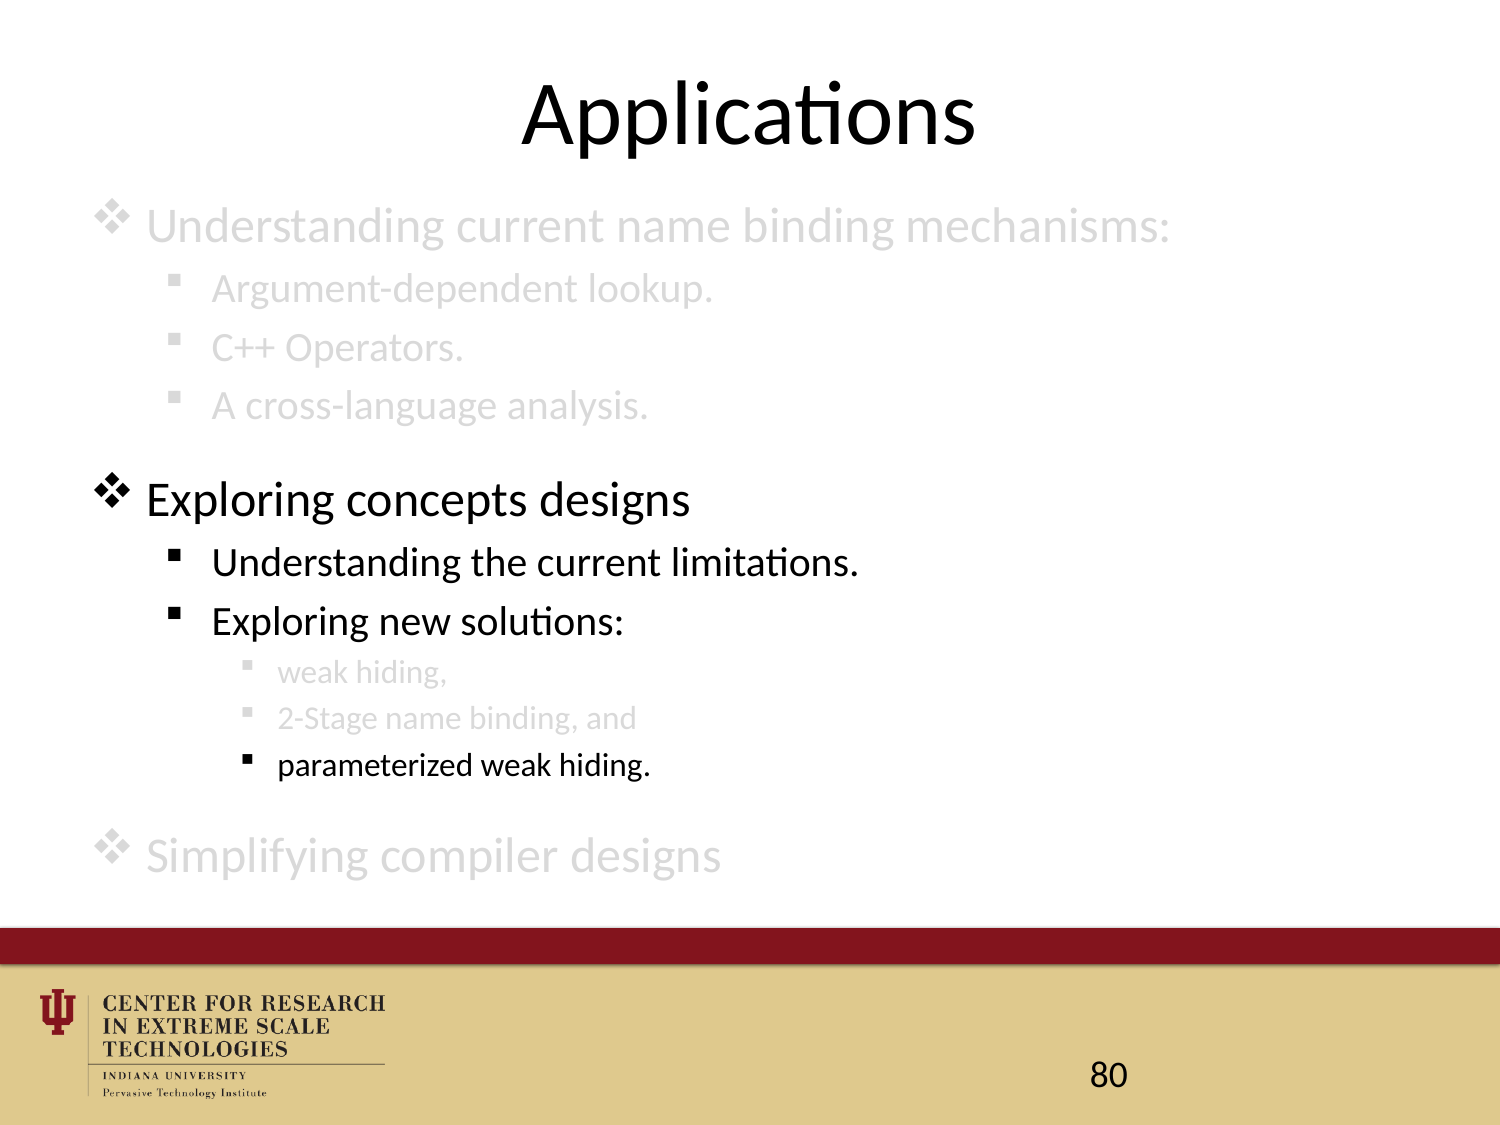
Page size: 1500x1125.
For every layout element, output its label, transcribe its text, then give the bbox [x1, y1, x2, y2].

list Understanding current name binding mechanisms: Argument-dependent lookup. C++ Operators. A cross-language analysis. Exploring concepts designs Understanding the current limitations. Exploring new solutions: weak hiding, 2-Stage name binding, and parameterized weak hiding. Simplifying compiler designs [75, 185, 1425, 917]
title Applications [75, 45, 1425, 185]
slide_number 80 [1074, 1042, 1425, 1103]
picture [25, 979, 399, 1109]
